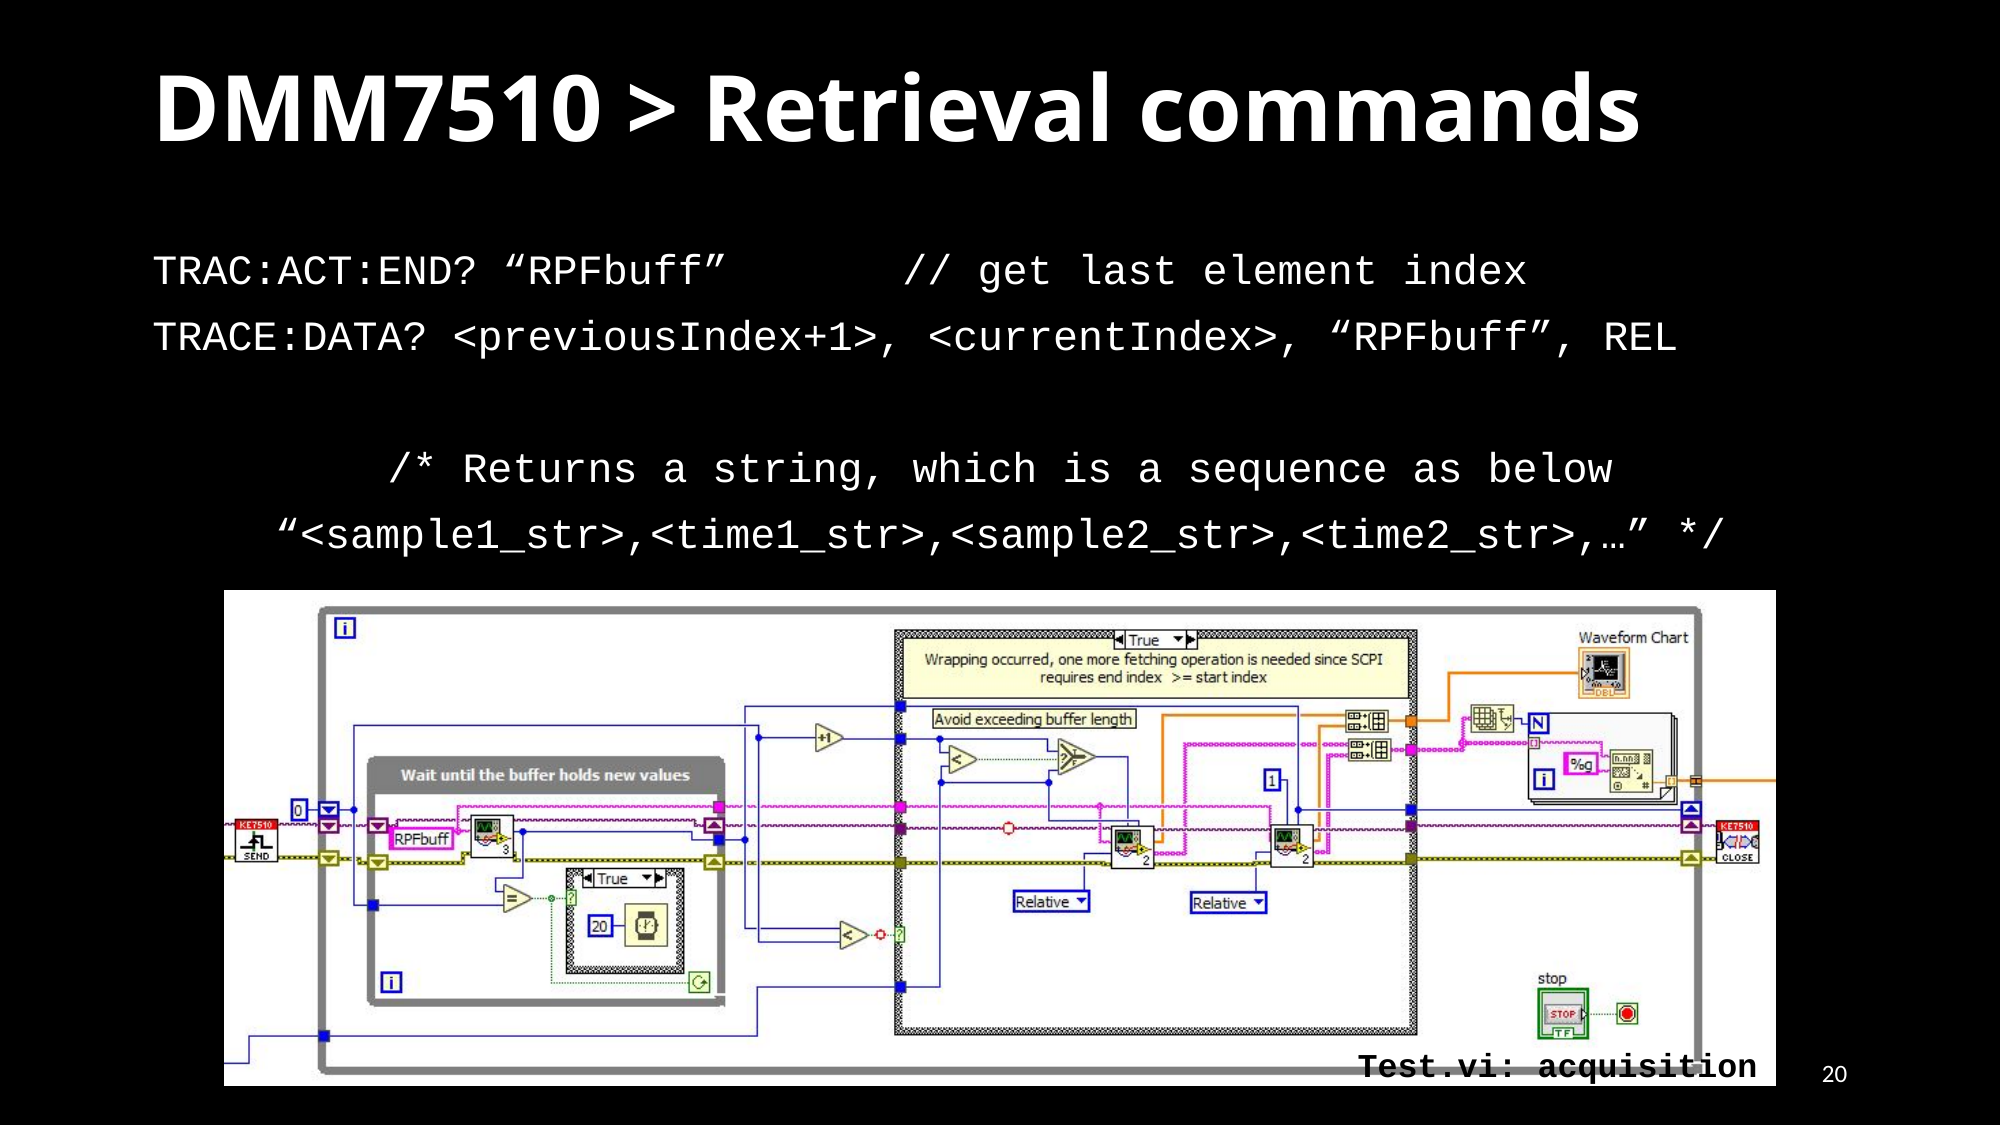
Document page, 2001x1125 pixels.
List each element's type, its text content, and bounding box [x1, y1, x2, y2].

picture [224, 590, 1776, 1086]
title DMM7510 > Retrieval commands [137, 3, 1863, 221]
text_box Test.vi: acquisition [1342, 1086, 1773, 1092]
list TRAC:ACT:END? “RPFbuff” // get last element index TRACE:DATA? <previousIndex+1>, <currentIndex>, “RPFbuff”, REL /* Returns a string, which is a sequence as below “<sample1_str>,<time1_str>,<sample2_str>,<time2_str>,…” */ [137, 241, 1863, 940]
slide_number 20 [1412, 1042, 1863, 1103]
